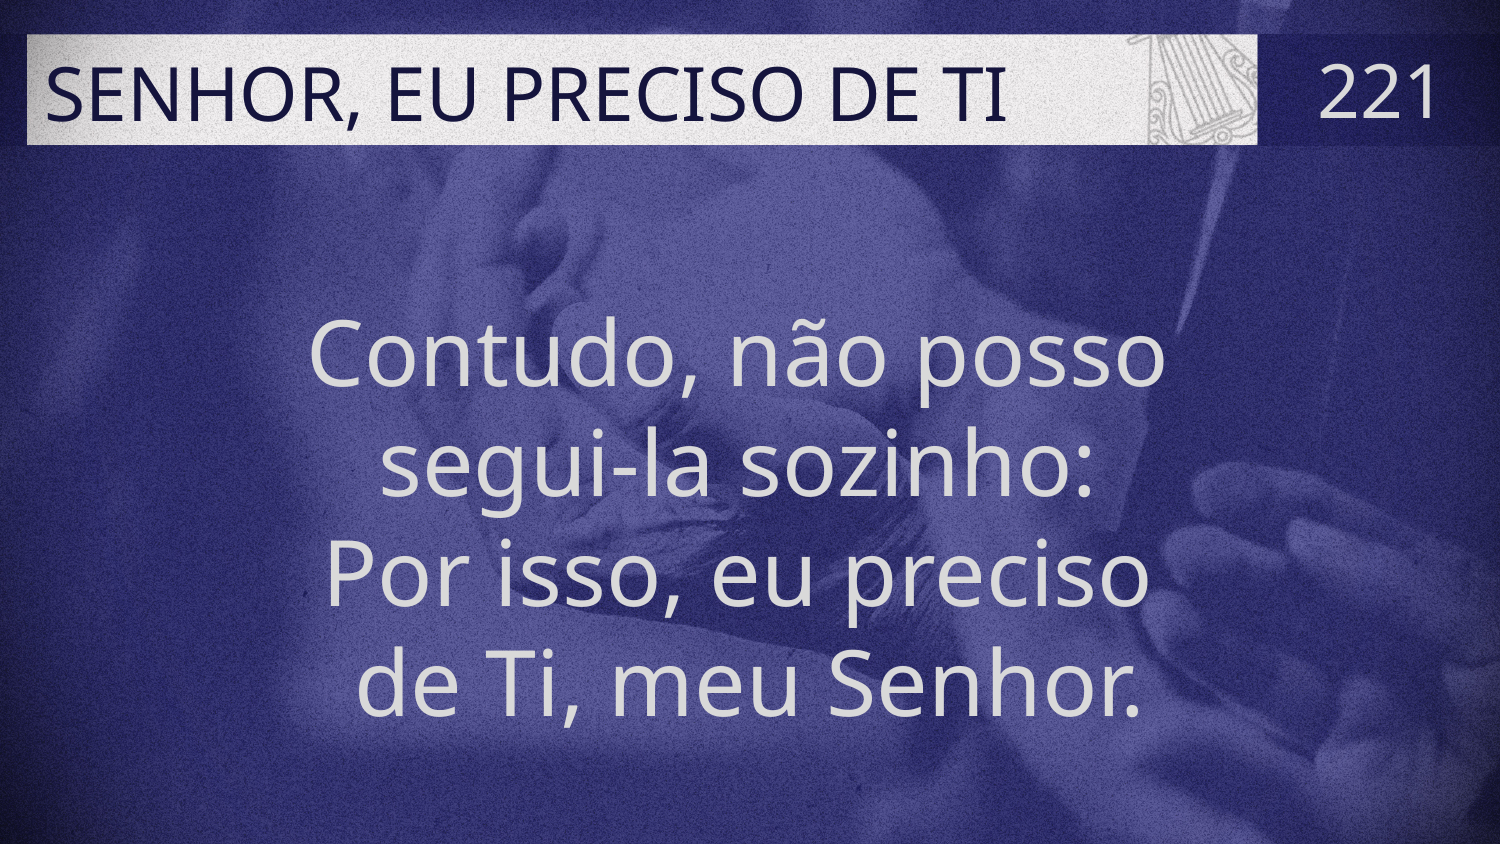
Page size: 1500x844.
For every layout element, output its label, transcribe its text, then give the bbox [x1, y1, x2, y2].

picture [0, 0, 1500, 185]
title SENHOR, EU PRECISO DE TI [29, 33, 1258, 151]
list Contudo, não posso segui-la sozinho: Por isso, eu preciso de Ti, meu Senhor. [0, 185, 1500, 844]
list 221 [1281, 36, 1483, 143]
